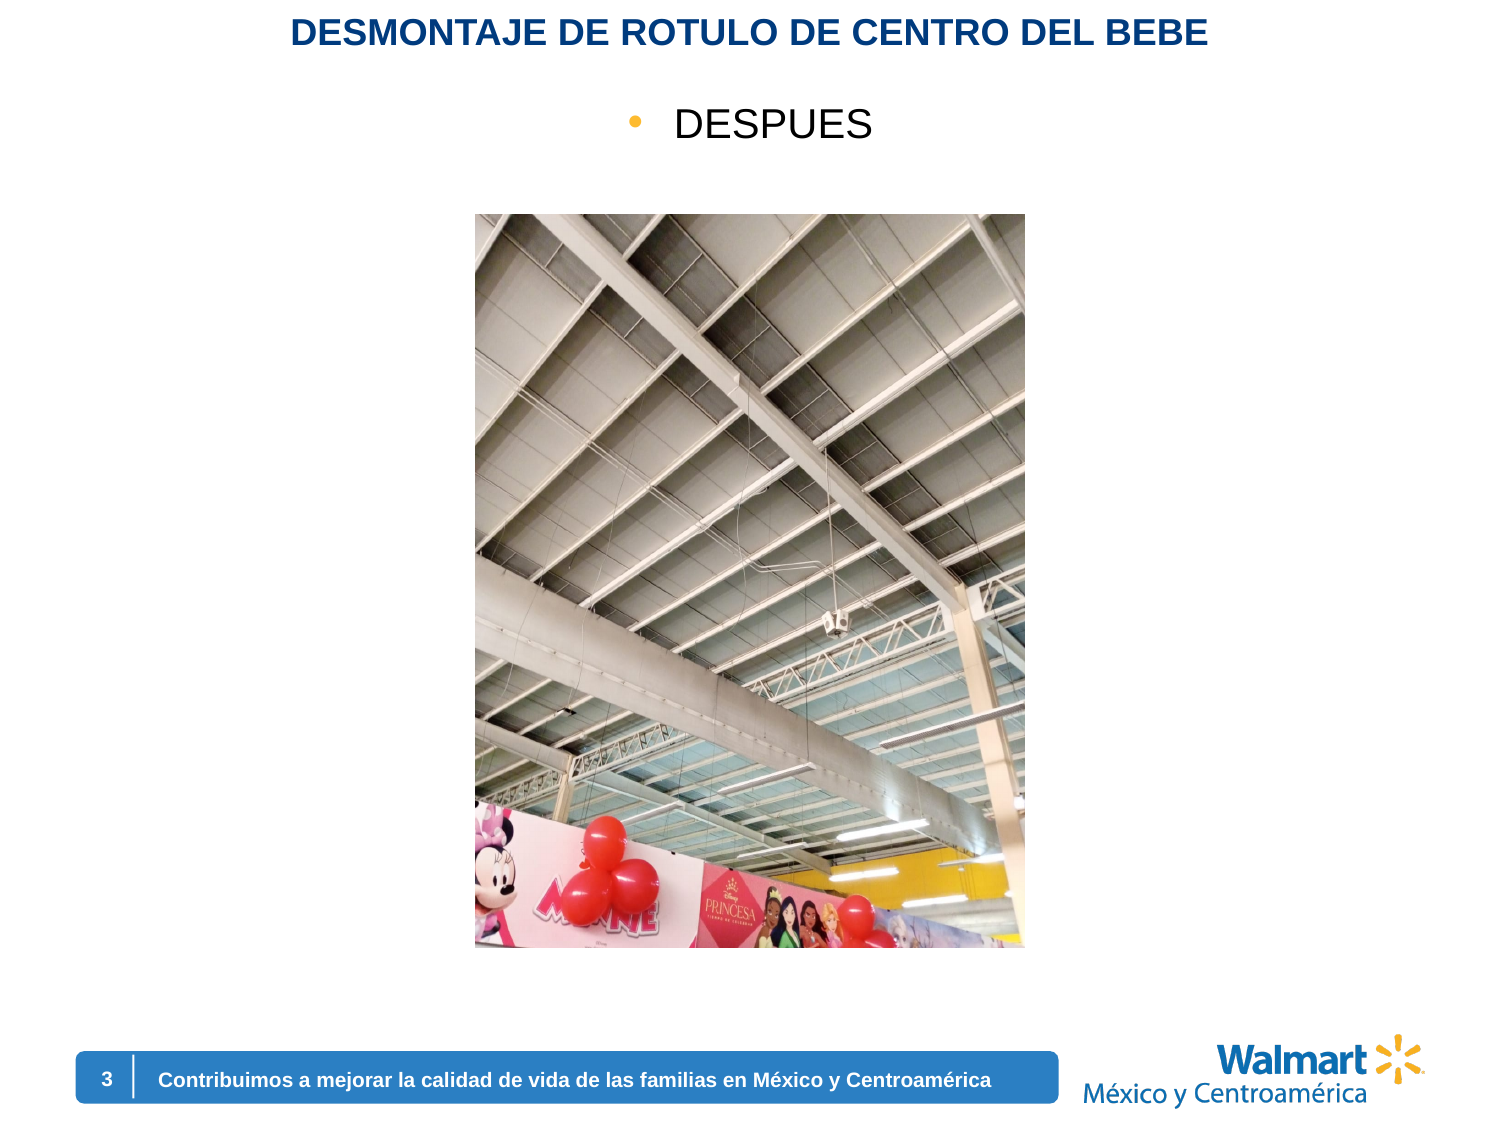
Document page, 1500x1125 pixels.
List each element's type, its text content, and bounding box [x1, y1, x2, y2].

footer Contribuimos a mejorar la calidad de vida de las familias en México y Centroamérica [142, 1058, 1024, 1093]
picture [474, 214, 1026, 948]
title DESMONTAJE DE ROTULO DE CENTRO DEL BEBE [74, 0, 1426, 61]
text_box DESPUES [443, 89, 1057, 215]
picture [1084, 1034, 1425, 1109]
